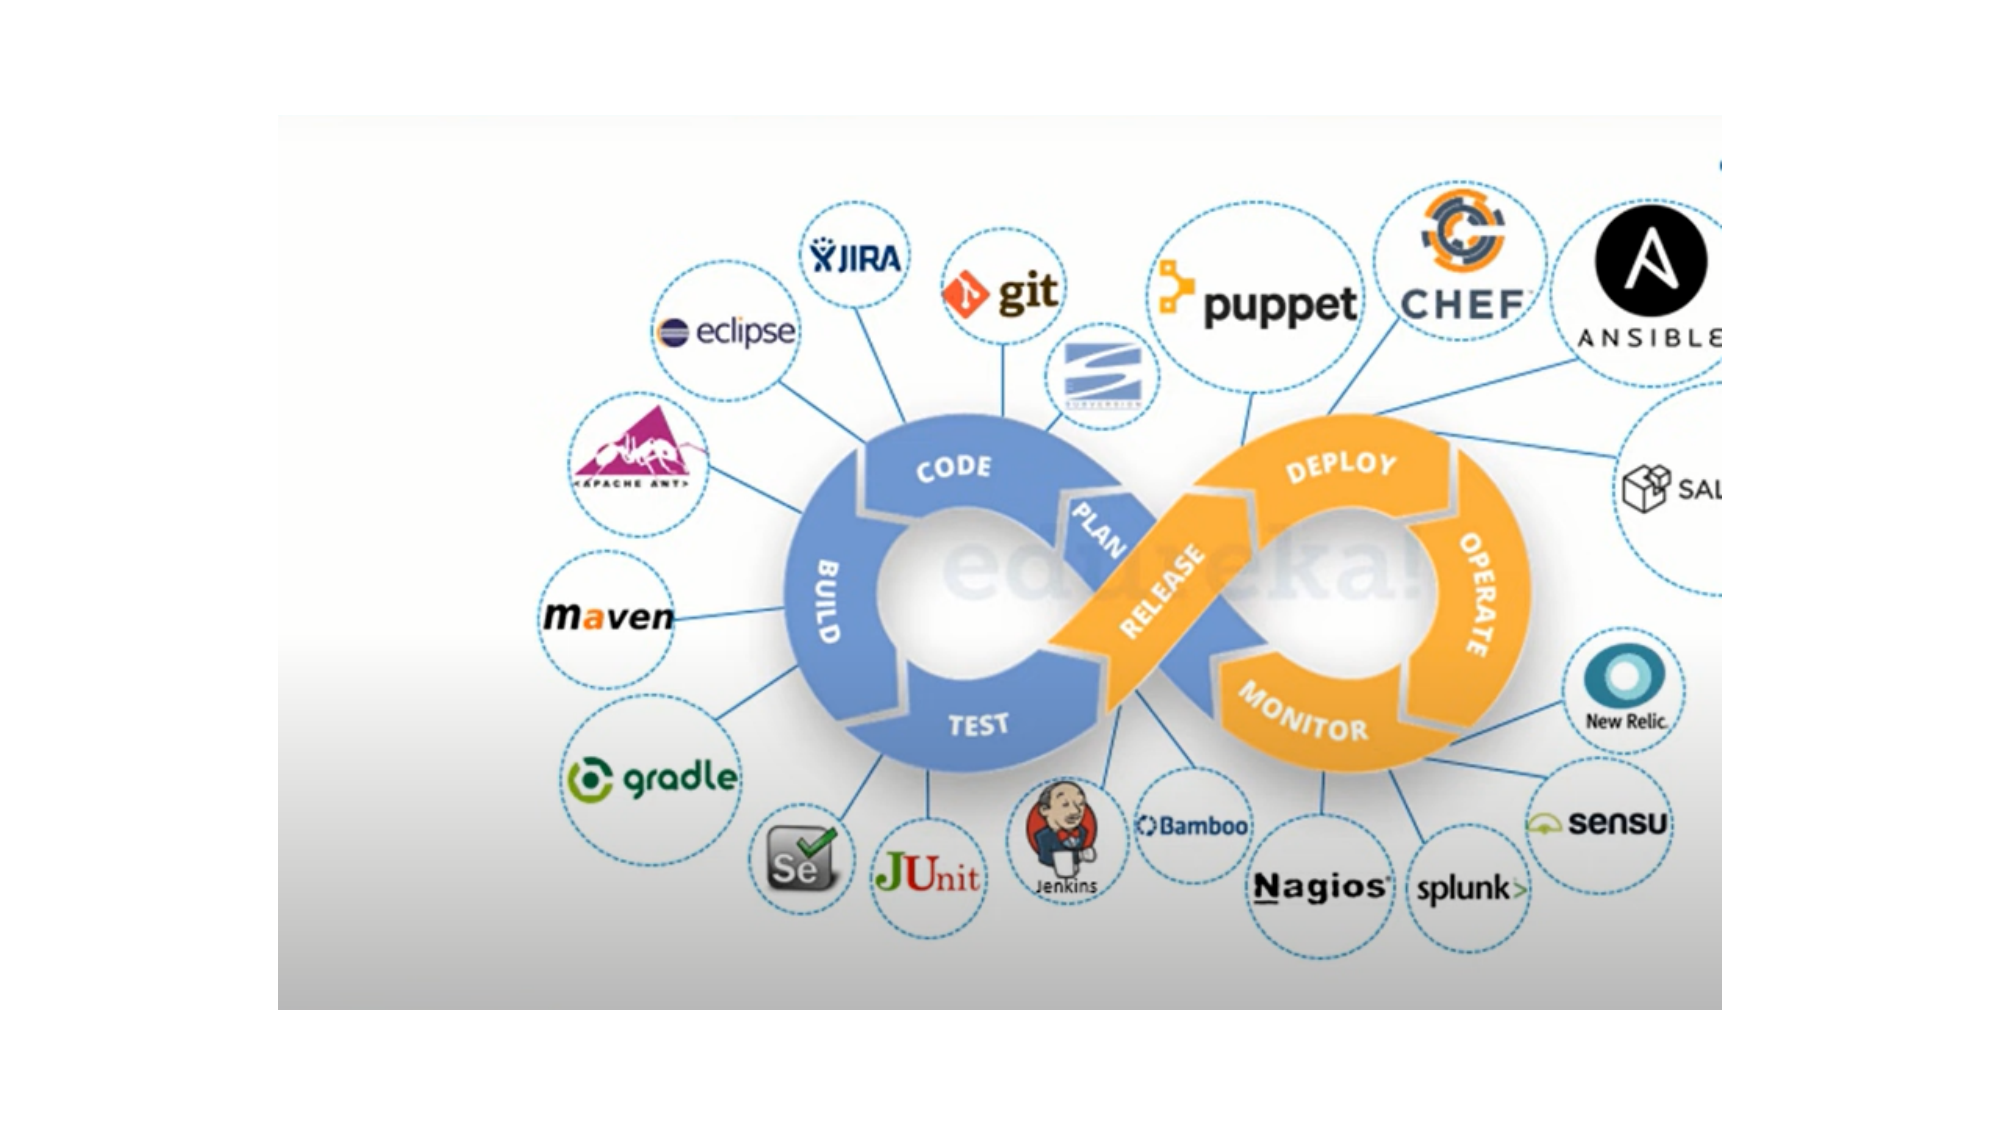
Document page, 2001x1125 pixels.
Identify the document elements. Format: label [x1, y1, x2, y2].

picture [278, 115, 1722, 1010]
